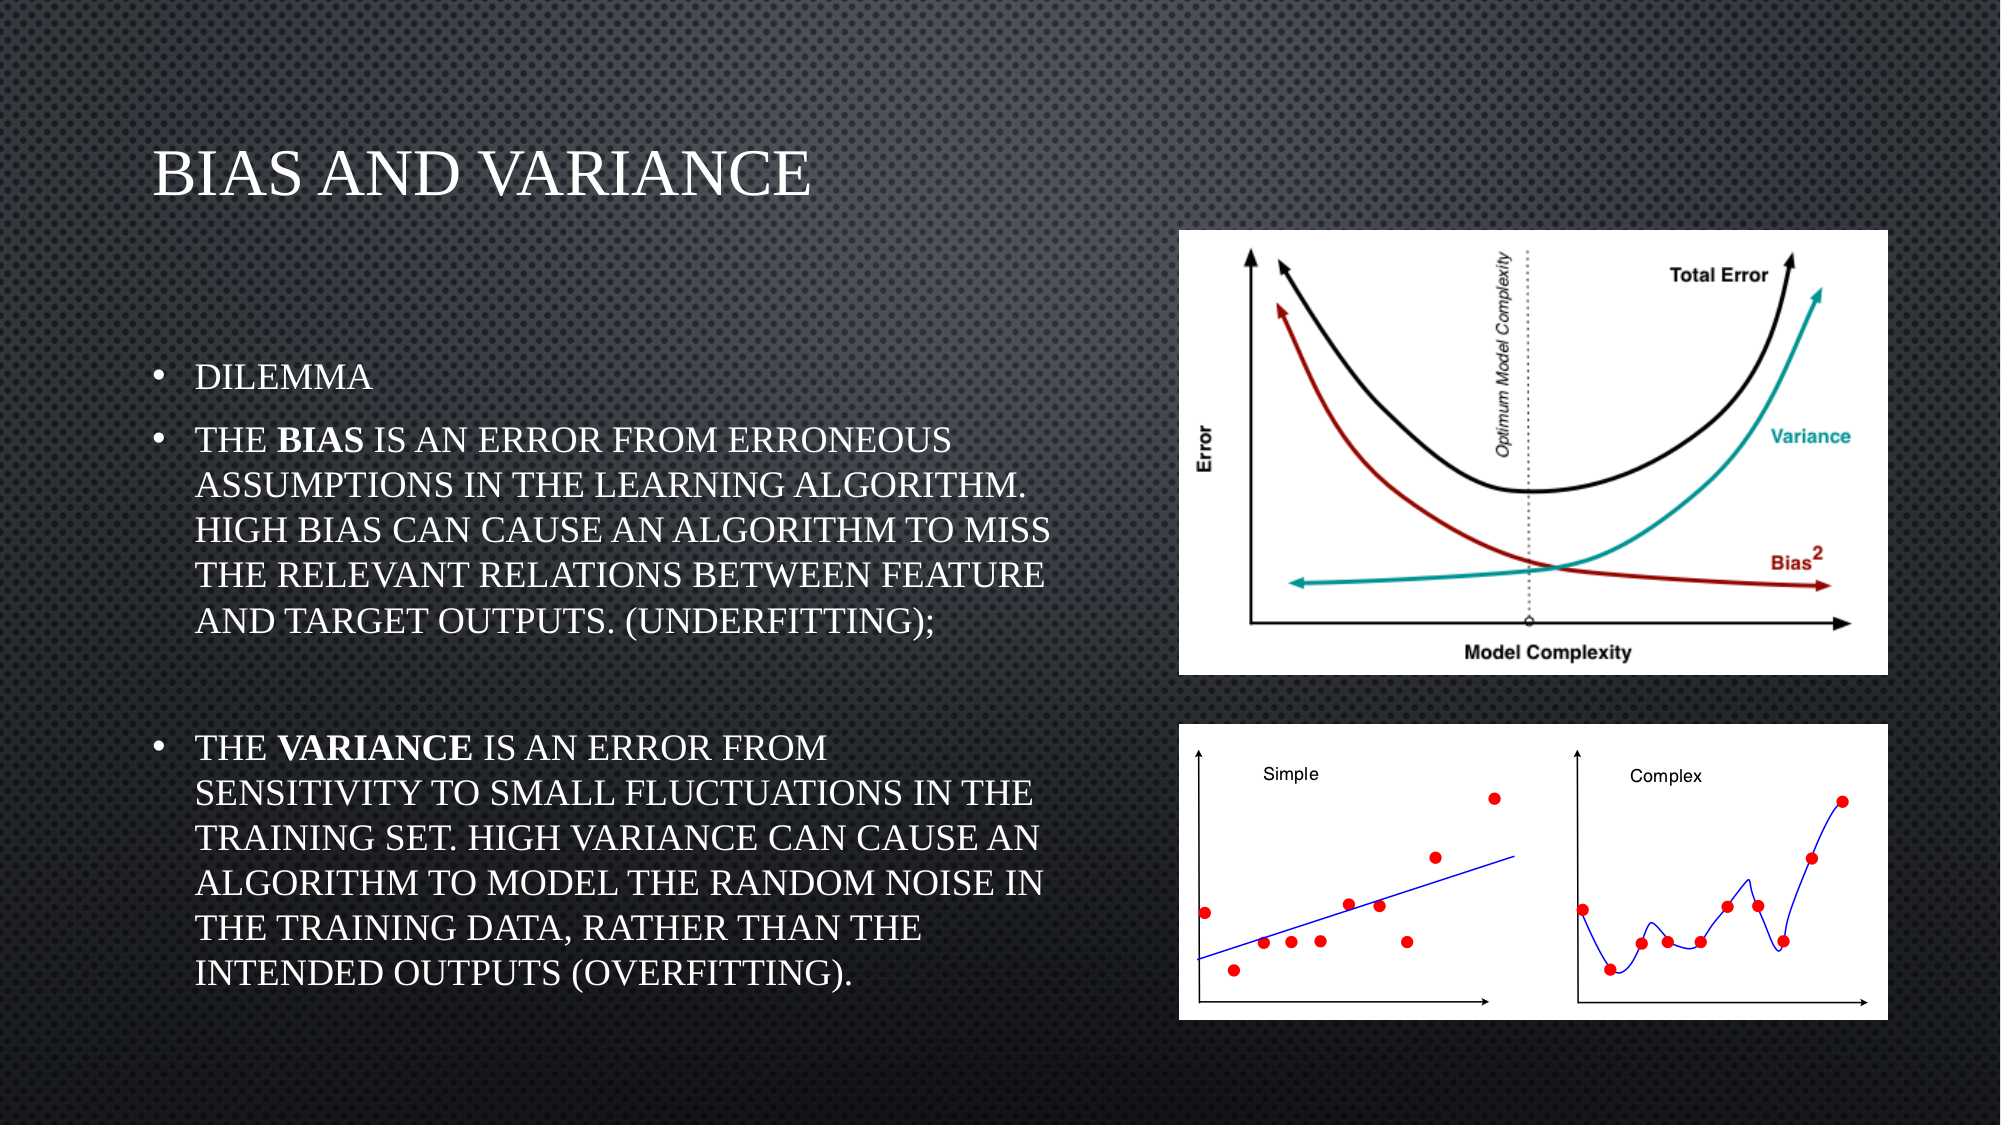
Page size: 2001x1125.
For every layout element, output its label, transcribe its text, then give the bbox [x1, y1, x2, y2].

picture [1179, 229, 1888, 675]
list dilemma The bias is an error from erroneous assumptions in the learning algorithm. High bias can cause an algorithm to miss the relevant relations between feature and target outputs. (underfitting); The variance is an error from sensitivity to small fluctuations in the training set. High variance can cause an algorithm to model the random noise in the training data, rather than the intended outputs (overfitting). [137, 331, 1074, 1014]
title Bias and Variance [137, 59, 1863, 278]
picture [1179, 723, 1888, 1020]
